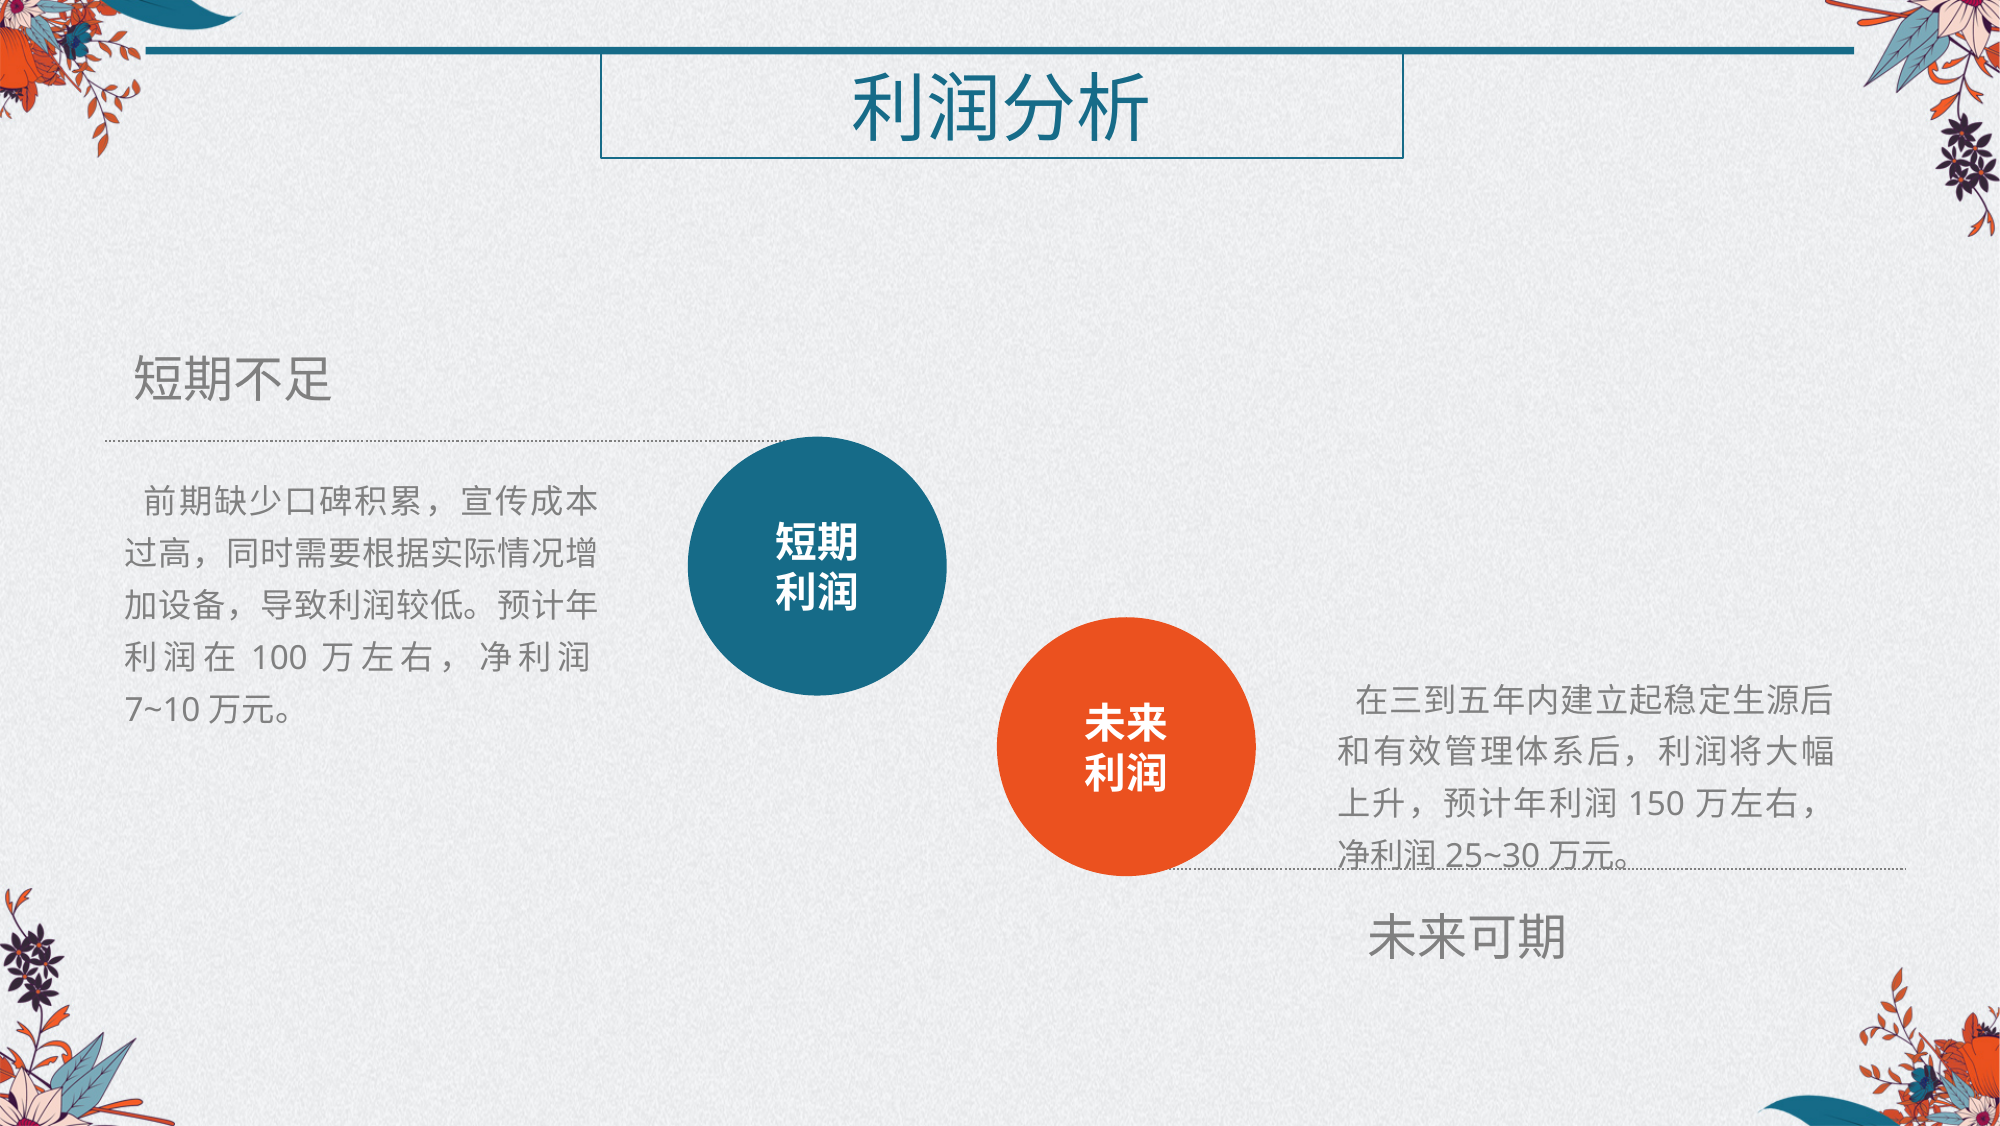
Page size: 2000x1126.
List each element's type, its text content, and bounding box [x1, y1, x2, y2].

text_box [105, 340, 827, 442]
picture [0, 0, 2000, 1126]
text_box 未来 利润 [995, 616, 1257, 878]
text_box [145, 46, 1855, 160]
text_box 短期 利润 [686, 435, 948, 697]
text_box 在三到五年内建立起稳定生源后和有效管理体系后，利润将大幅上升，预计年利润150万左右，净利润25~30万元。 [1317, 656, 1855, 869]
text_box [1152, 869, 1906, 974]
text_box 前期缺少口碑积累，宣传成本过高，同时需要根据实际情况增加设备，导致利润较低。预计年利润在100万左右，净利润7~10万元。 [104, 458, 620, 738]
